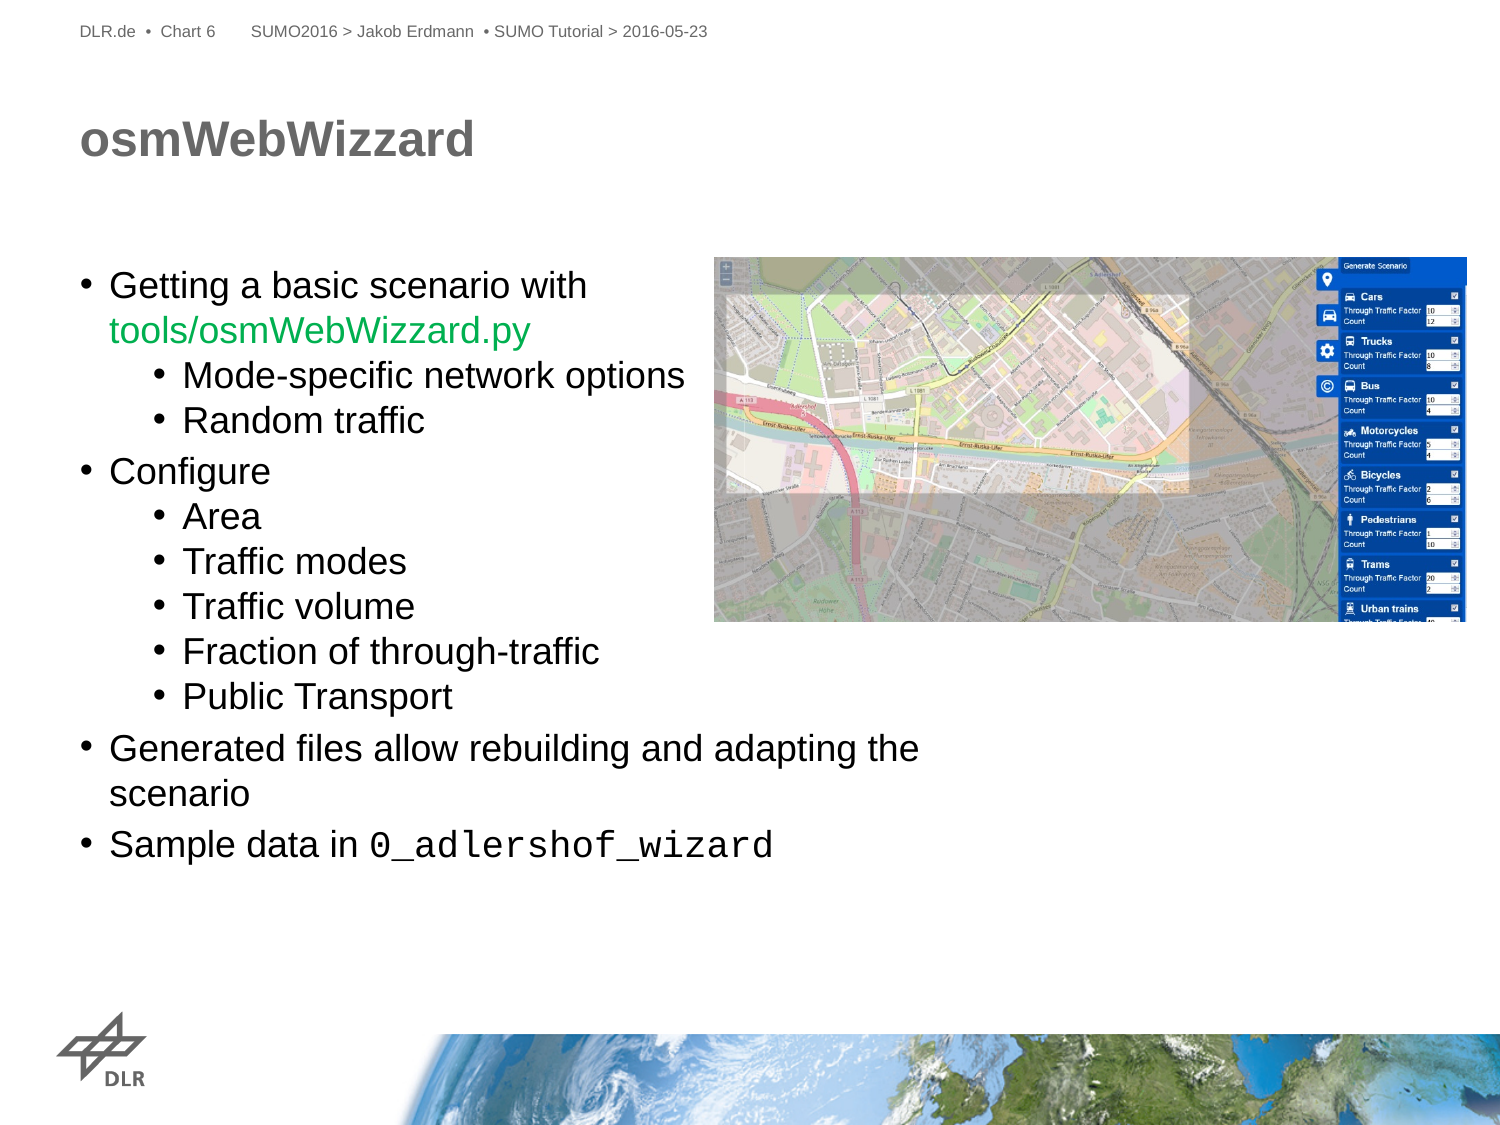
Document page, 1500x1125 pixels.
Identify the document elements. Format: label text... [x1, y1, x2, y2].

text_box DLR.de • Chart 6 [79, 20, 251, 45]
text_box SUMO2016 > Jakob Erdmann • SUMO Tutorial > 2016-05-23 [251, 20, 1421, 45]
text_box osmWebWizzard [79, 106, 1421, 228]
text_box Getting a basic scenario with tools/osmWebWizzard.py Mode-specific network options Random traffic Configure Area Traffic modes Traffic volume Fraction of through-traffic Public Transport Generated files allow rebuilding and adapting the scenario Sample data in 0_adlershof_wizard [79, 260, 963, 973]
picture [714, 257, 1467, 622]
picture [0, 1007, 1500, 1125]
